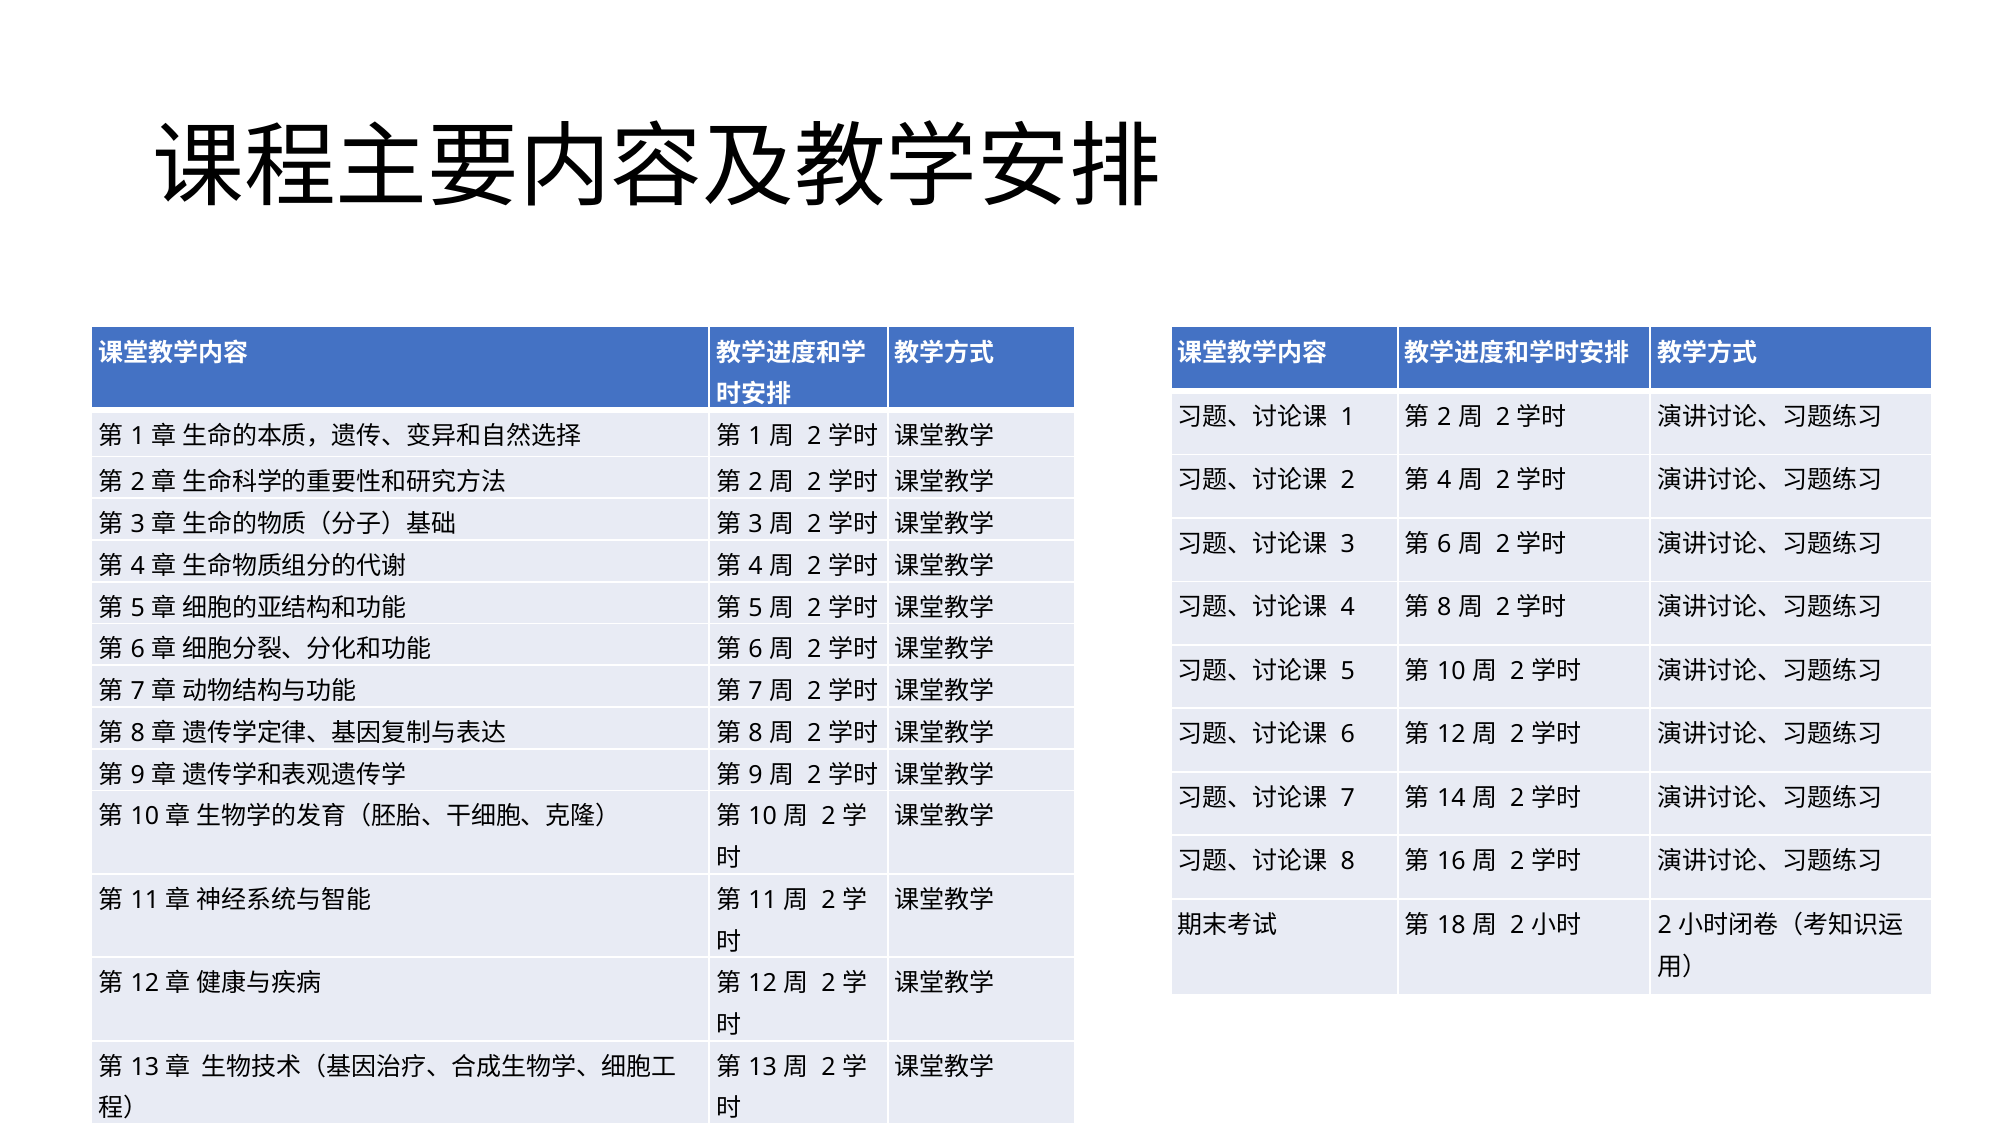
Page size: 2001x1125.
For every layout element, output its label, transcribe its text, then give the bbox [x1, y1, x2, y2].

table_cell 第4周 2学时 [710, 541, 887, 581]
table_cell 课堂教学 [889, 541, 1074, 581]
table_cell 习题、讨论课 3 [1172, 519, 1397, 581]
table_cell 课堂教学 [889, 875, 1074, 956]
table_cell 第13章 生物技术（基因治疗、合成生物学、细胞工程） [92, 1042, 708, 1123]
table_header 课堂教学内容 [92, 327, 708, 407]
table_cell 第1章 生命的本质，遗传、变异和自然选择 [92, 413, 708, 456]
table_cell 第10章 生物学的发育（胚胎、干细胞、克隆） [92, 791, 708, 873]
table_cell 第4章 生命物质组分的代谢 [92, 541, 708, 581]
table_cell 第18周 2小时 [1399, 900, 1649, 994]
table_cell 课堂教学 [889, 499, 1074, 539]
table_cell 习题、讨论课 5 [1172, 646, 1397, 707]
table_cell 习题、讨论课 6 [1172, 709, 1397, 771]
table_cell 第13周 2学时 [710, 1042, 887, 1123]
table_header 教学方式 [889, 327, 1074, 407]
table_cell 第3章 生命的物质（分子）基础 [92, 499, 708, 539]
table_cell 第2周 2学时 [1399, 394, 1649, 454]
table_cell 课堂教学 [889, 666, 1074, 706]
table_cell 第5章 细胞的亚结构和功能 [92, 583, 708, 623]
table_cell 习题、讨论课 7 [1172, 773, 1397, 834]
table_cell 第6周 2学时 [710, 624, 887, 664]
table_cell 课堂教学 [889, 1042, 1074, 1123]
table_cell 第2周 2学时 [710, 457, 887, 497]
table_cell 第1周 2学时 [710, 413, 887, 456]
table_cell 课堂教学 [889, 791, 1074, 873]
table_cell 第6周 2学时 [1399, 519, 1649, 581]
table_header 教学方式 [1651, 327, 1931, 388]
table_cell 第11周 2学时 [710, 875, 887, 956]
table_cell 课堂教学 [889, 750, 1074, 790]
table_cell 期末考试 [1172, 900, 1397, 994]
table_cell 第14周 2学时 [1399, 773, 1649, 834]
table_cell 课堂教学 [889, 624, 1074, 664]
table_cell 演讲讨论、习题练习 [1651, 394, 1931, 454]
table_cell 第16周 2学时 [1399, 836, 1649, 898]
title 课程主要内容及教学安排 [137, 59, 1863, 278]
table_cell 第11章 神经系统与智能 [92, 875, 708, 956]
table_cell 第7章 动物结构与功能 [92, 666, 708, 706]
table_cell 第8章 遗传学定律、基因复制与表达 [92, 708, 708, 748]
table_cell 第10周 2学时 [1399, 646, 1649, 707]
table_cell 习题、讨论课 4 [1172, 582, 1397, 644]
table_cell 演讲讨论、习题练习 [1651, 646, 1931, 707]
table_cell 第4周 2学时 [1399, 455, 1649, 517]
table_cell 第6章 细胞分裂、分化和功能 [92, 624, 708, 664]
table_cell 课堂教学 [889, 457, 1074, 497]
table_cell 第3周 2学时 [710, 499, 887, 539]
table_cell 第10周 2学时 [710, 791, 887, 873]
table_cell 第12章 健康与疾病 [92, 958, 708, 1040]
table_cell 习题、讨论课 2 [1172, 455, 1397, 517]
table_cell 第8周 2学时 [1399, 582, 1649, 644]
table_cell 演讲讨论、习题练习 [1651, 836, 1931, 898]
table_cell 演讲讨论、习题练习 [1651, 582, 1931, 644]
table_cell 习题、讨论课 1 [1172, 394, 1397, 454]
table_cell 第7周 2学时 [710, 666, 887, 706]
table_header 教学进度和学时安排 [710, 327, 887, 407]
table_cell 习题、讨论课 8 [1172, 836, 1397, 898]
table_header 课堂教学内容 [1172, 327, 1397, 388]
table_cell 第2章 生命科学的重要性和研究方法 [92, 457, 708, 497]
table_cell 第12周 2学时 [1399, 709, 1649, 771]
table_cell 第5周 2学时 [710, 583, 887, 623]
table_cell 课堂教学 [889, 958, 1074, 1040]
table_cell 课堂教学 [889, 708, 1074, 748]
table_cell 第12周 2学时 [710, 958, 887, 1040]
table_cell 演讲讨论、习题练习 [1651, 455, 1931, 517]
table_cell 演讲讨论、习题练习 [1651, 519, 1931, 581]
table_cell 2小时闭卷（考知识运用） [1651, 900, 1931, 994]
table_header 教学进度和学时安排 [1399, 327, 1649, 388]
table_cell 课堂教学 [889, 413, 1074, 456]
table_cell 第8周 2学时 [710, 708, 887, 748]
table_cell 演讲讨论、习题练习 [1651, 709, 1931, 771]
table_cell 第9章 遗传学和表观遗传学 [92, 750, 708, 790]
table_cell 课堂教学 [889, 583, 1074, 623]
table_cell 第9周 2学时 [710, 750, 887, 790]
table_cell 演讲讨论、习题练习 [1651, 773, 1931, 834]
